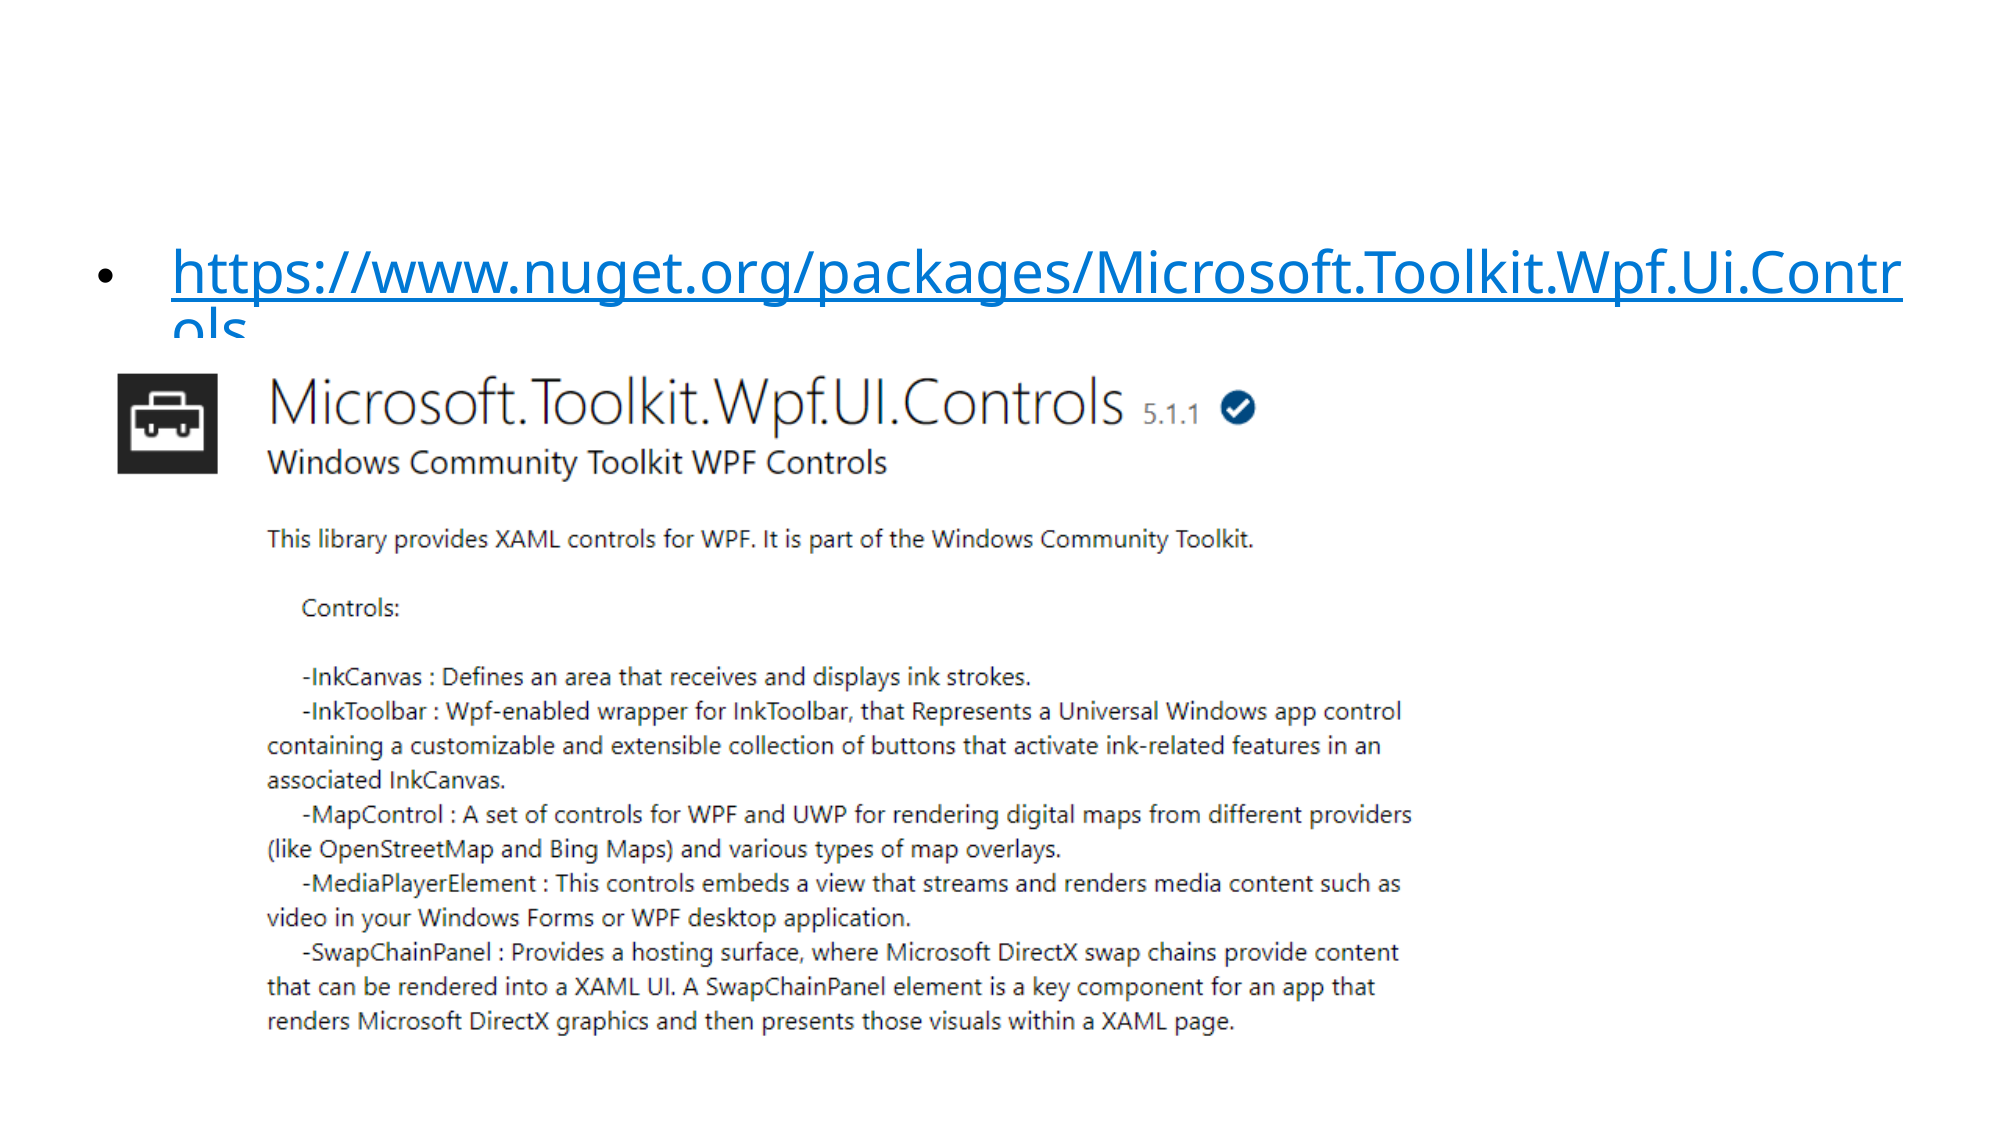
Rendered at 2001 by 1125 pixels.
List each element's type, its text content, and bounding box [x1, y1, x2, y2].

list https://www.nuget.org/packages/Microsoft.Toolkit.Wpf.Ui.Controls [96, 235, 1904, 306]
picture [95, 338, 1458, 1072]
